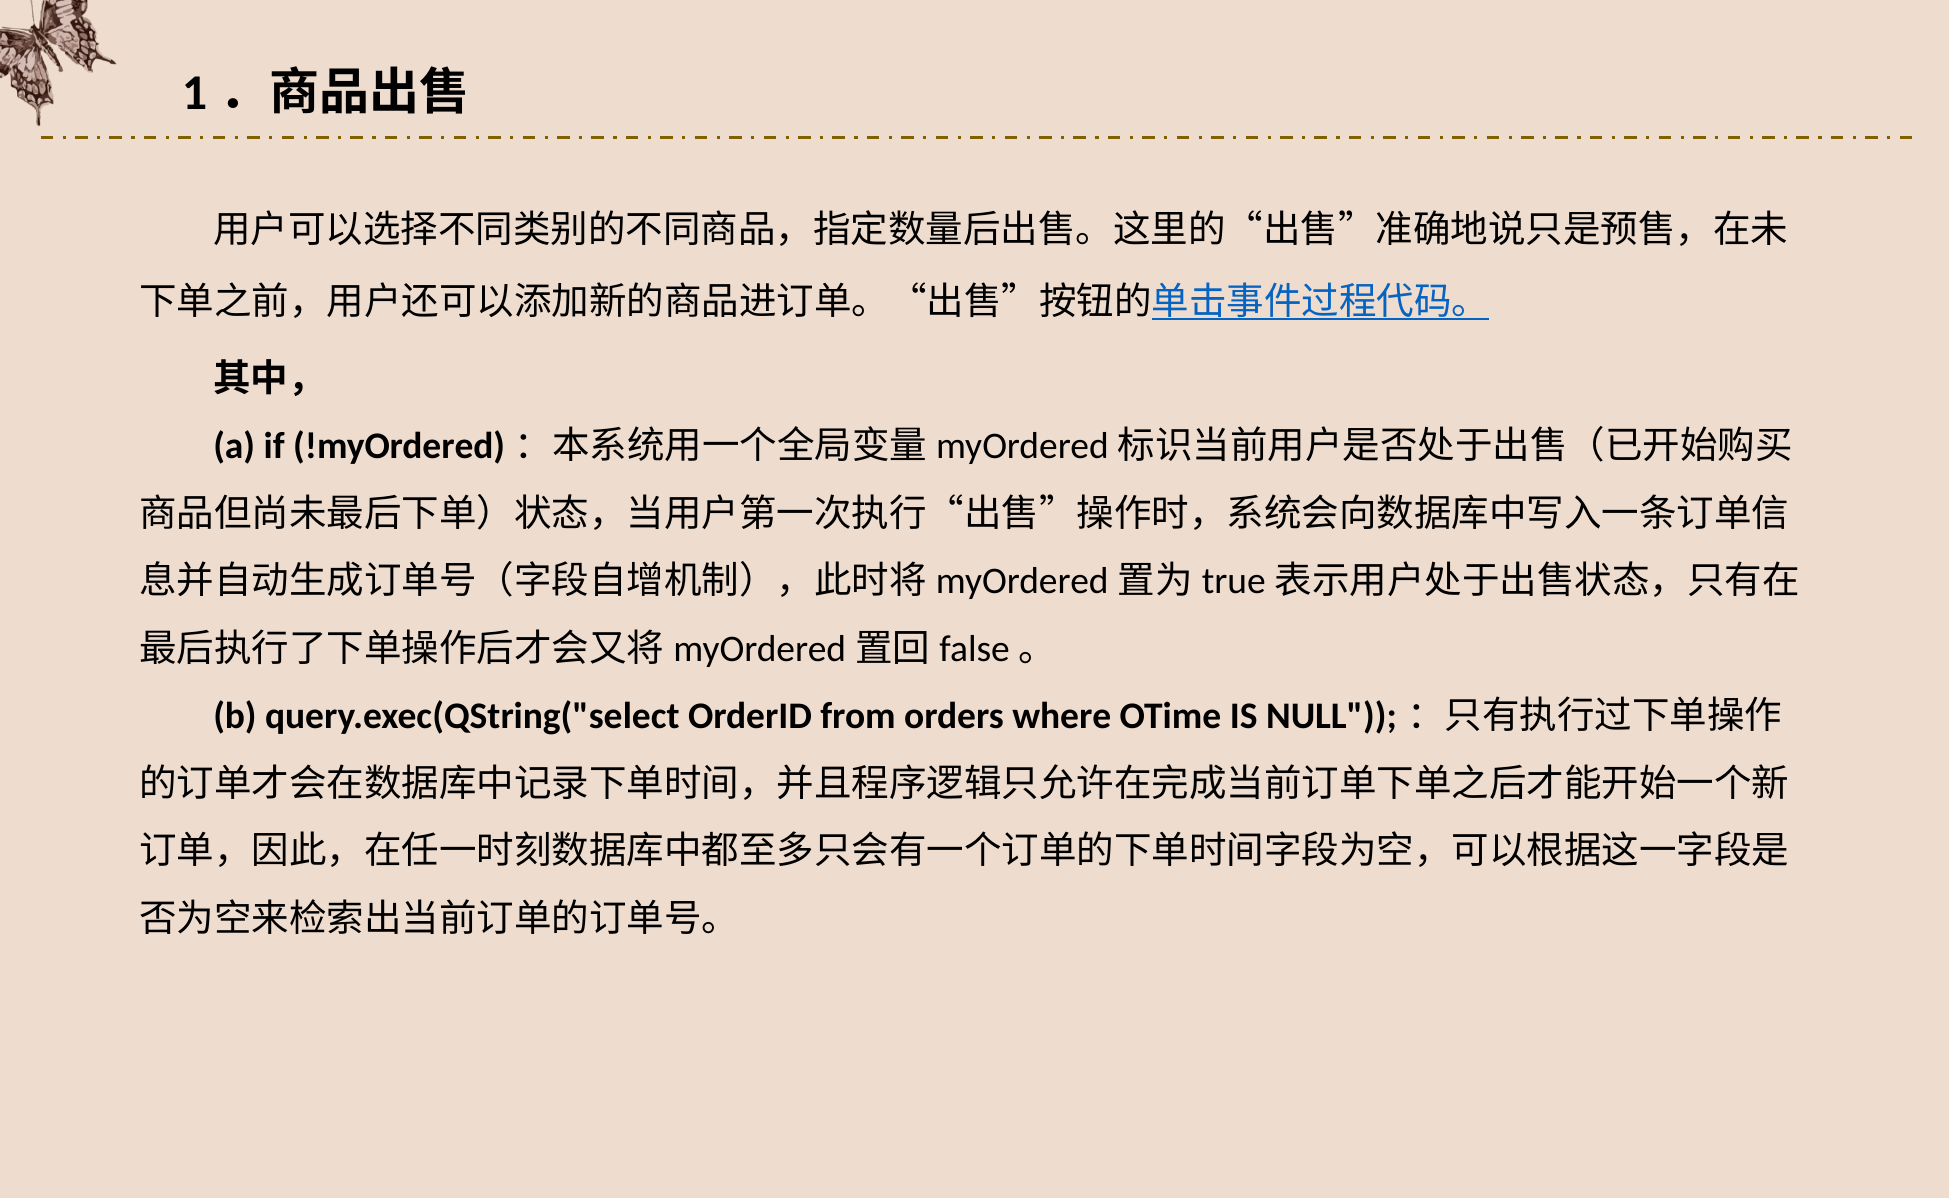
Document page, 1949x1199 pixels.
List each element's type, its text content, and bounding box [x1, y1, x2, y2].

text_box 1．商品出售 [167, 51, 484, 127]
text_box 用户可以选择不同类别的不同商品，指定数量后出售。这里的“出售”准确地说只是预售，在未下单之前，用户还可以添加新的商品进订单。“出售”按钮的单击事件过程代码。 其中， (a) if (!myOrdered)：本系统用一个全局变量myOrdered标识当前用户是否处于出售（已开始购买商品但尚未最后下单）状态，当用户第一次执行“出售”操作时，系统会向数据库中写入一条订单信息并自动生成订单号（字段自增机制），此时将myOrdered置为true表示用户处于出售状态，只有在最后执行了下单操作后才会又将myOrdered置回false。 (b) query.exec(QString("select OrderID from orders where OTime IS NULL"));：只有执行过下单操作的订单才会在数据库中记录下单时间，并且程序逻辑只允许在完成当前订单下单之后才能开始一个新订单，因此，在任一时刻数据库中都至多只会有一个订单的下单时间字段为空，可以根据这一字段是否为空来检索出当前订单的订单号。 [124, 175, 1822, 947]
picture [0, 0, 142, 138]
